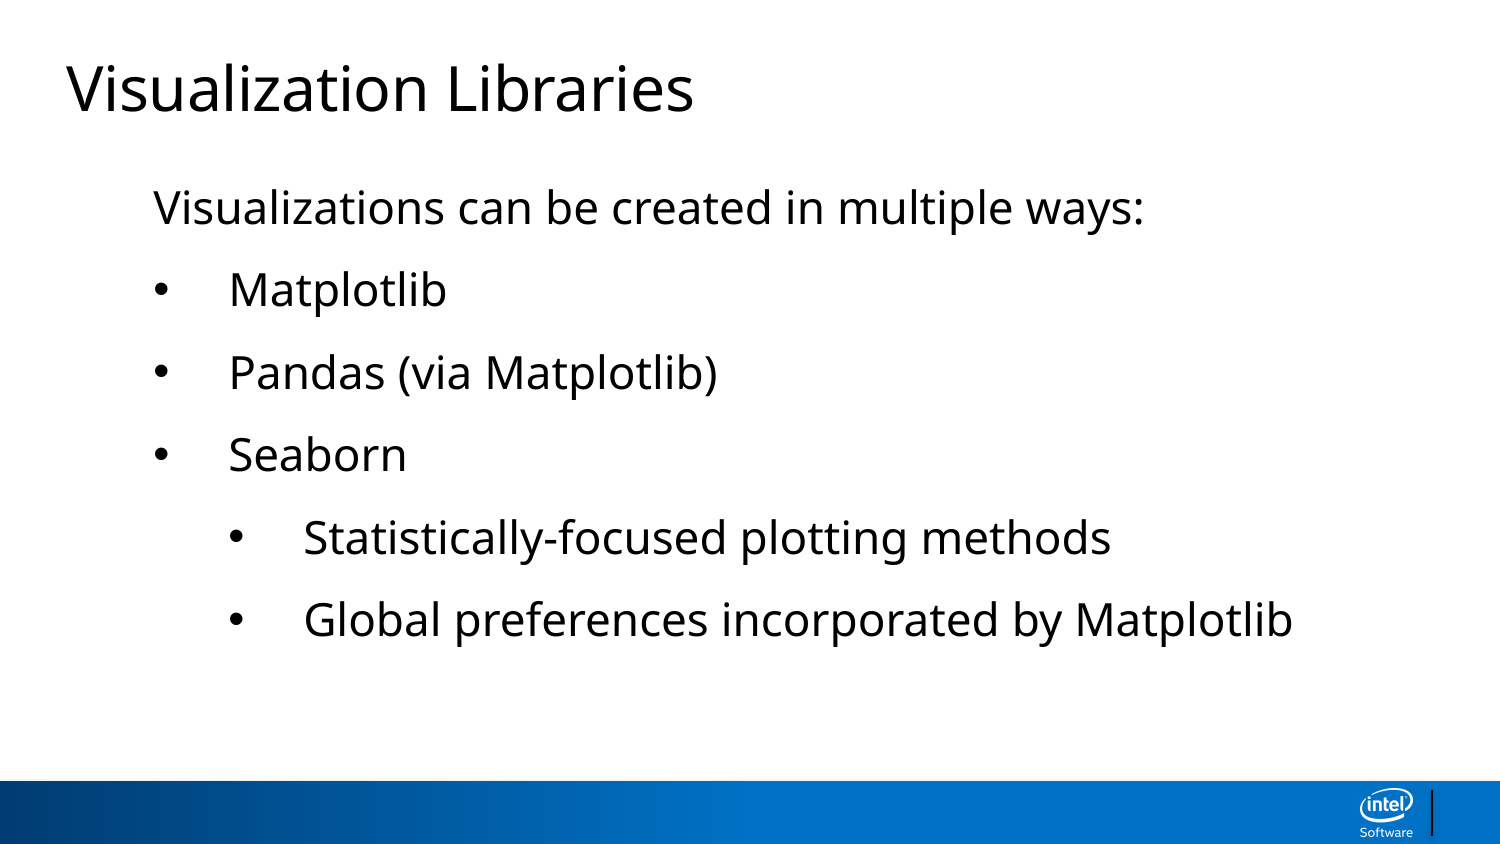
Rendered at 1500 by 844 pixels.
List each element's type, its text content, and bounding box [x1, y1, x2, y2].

picture [1360, 788, 1413, 837]
text_box Visualization Libraries [65, 48, 1450, 124]
text_box Visualizations can be created in multiple ways: Matplotlib Pandas (via Matplotlib) Seaborn Statistically-focused plotting methods Global preferences incorporated by Matplotlib [138, 143, 1314, 654]
